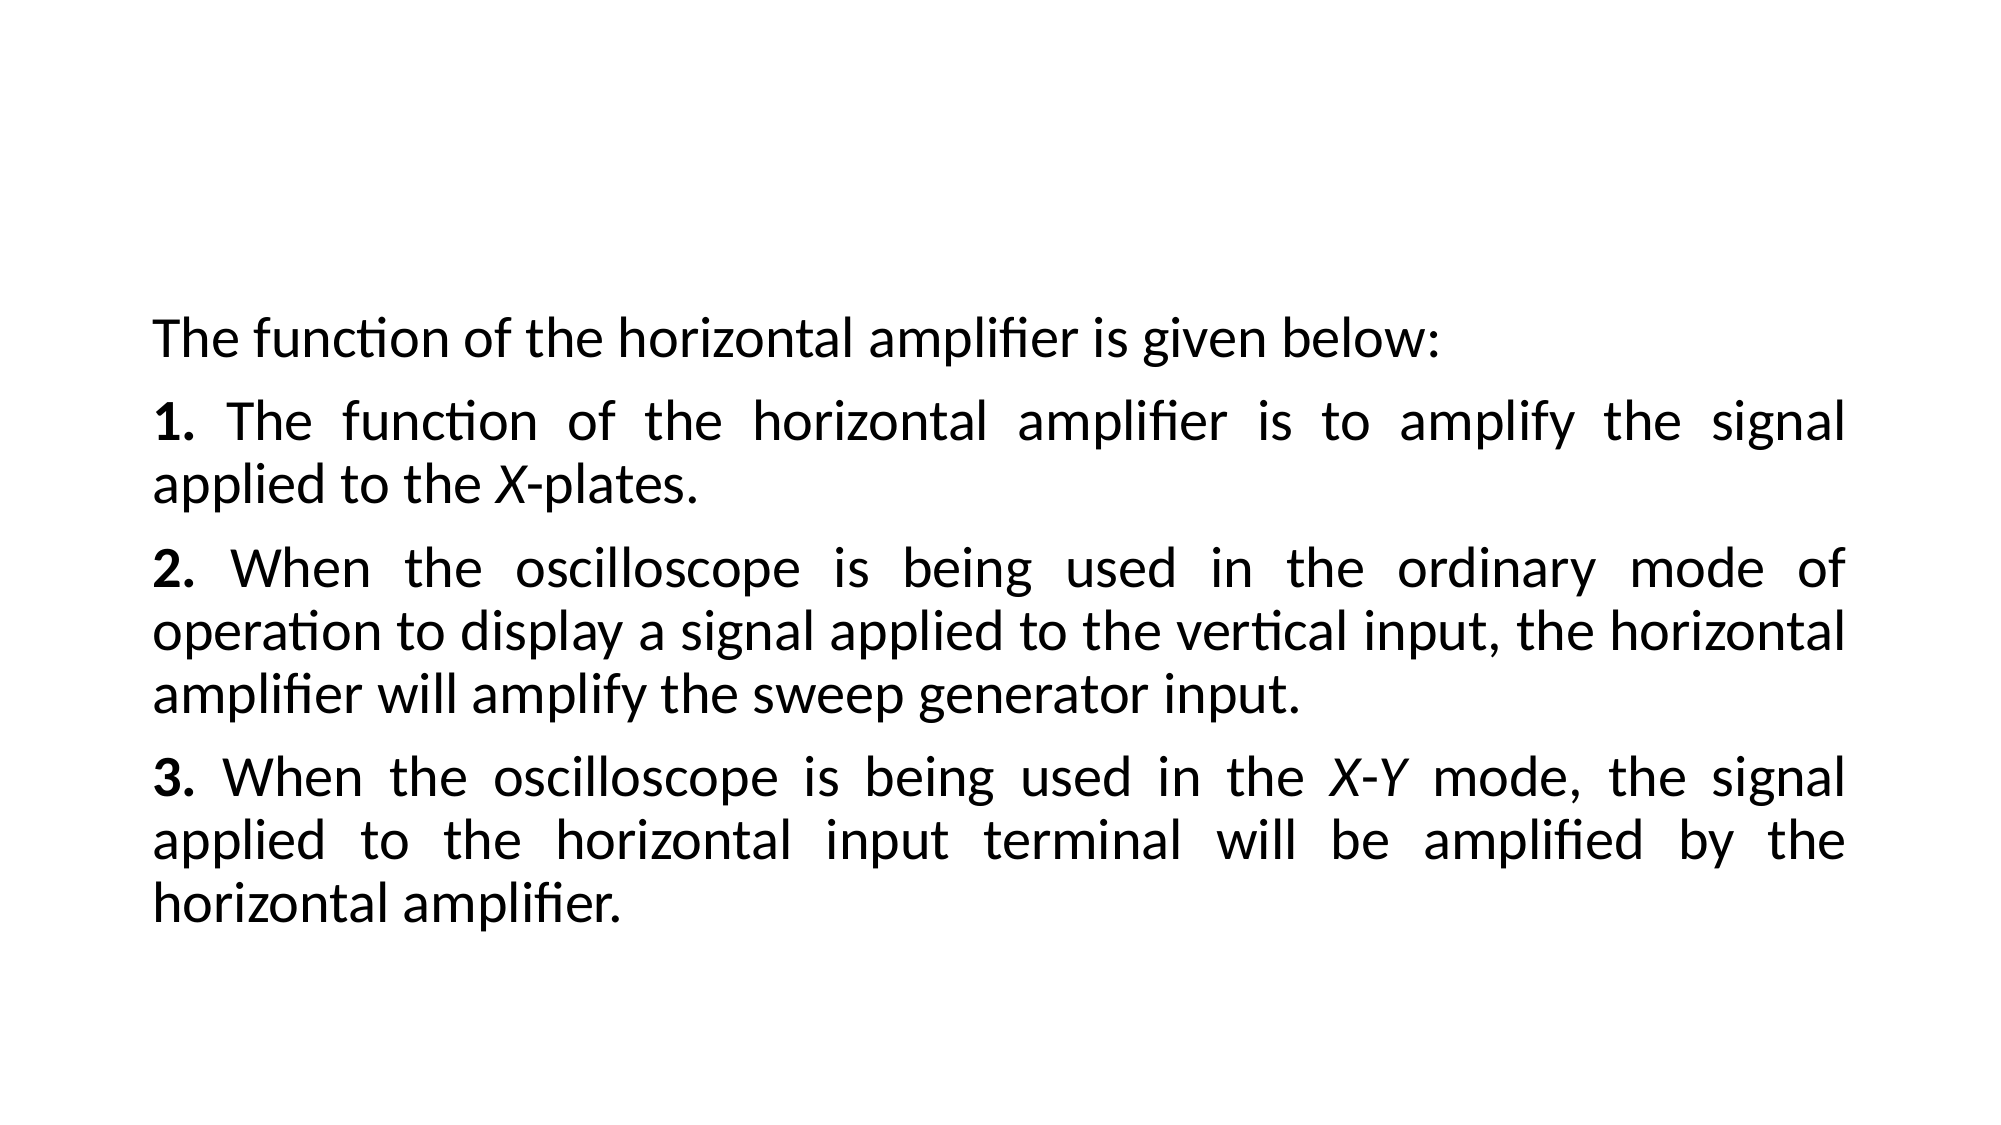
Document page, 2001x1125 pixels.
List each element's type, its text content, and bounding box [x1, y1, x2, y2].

list The function of the horizontal amplifier is given below: 1. The function of the horizontal amplifier is to amplify the signal applied to the X-plates. 2. When the oscilloscope is being used in the ordinary mode of operation to display a signal applied to the vertical input, the horizontal amplifier will amplify the sweep generator input. 3. When the oscilloscope is being used in the X-Y mode, the signal applied to the horizontal input terminal will be amplified by the horizontal amplifier. [137, 299, 1863, 1014]
